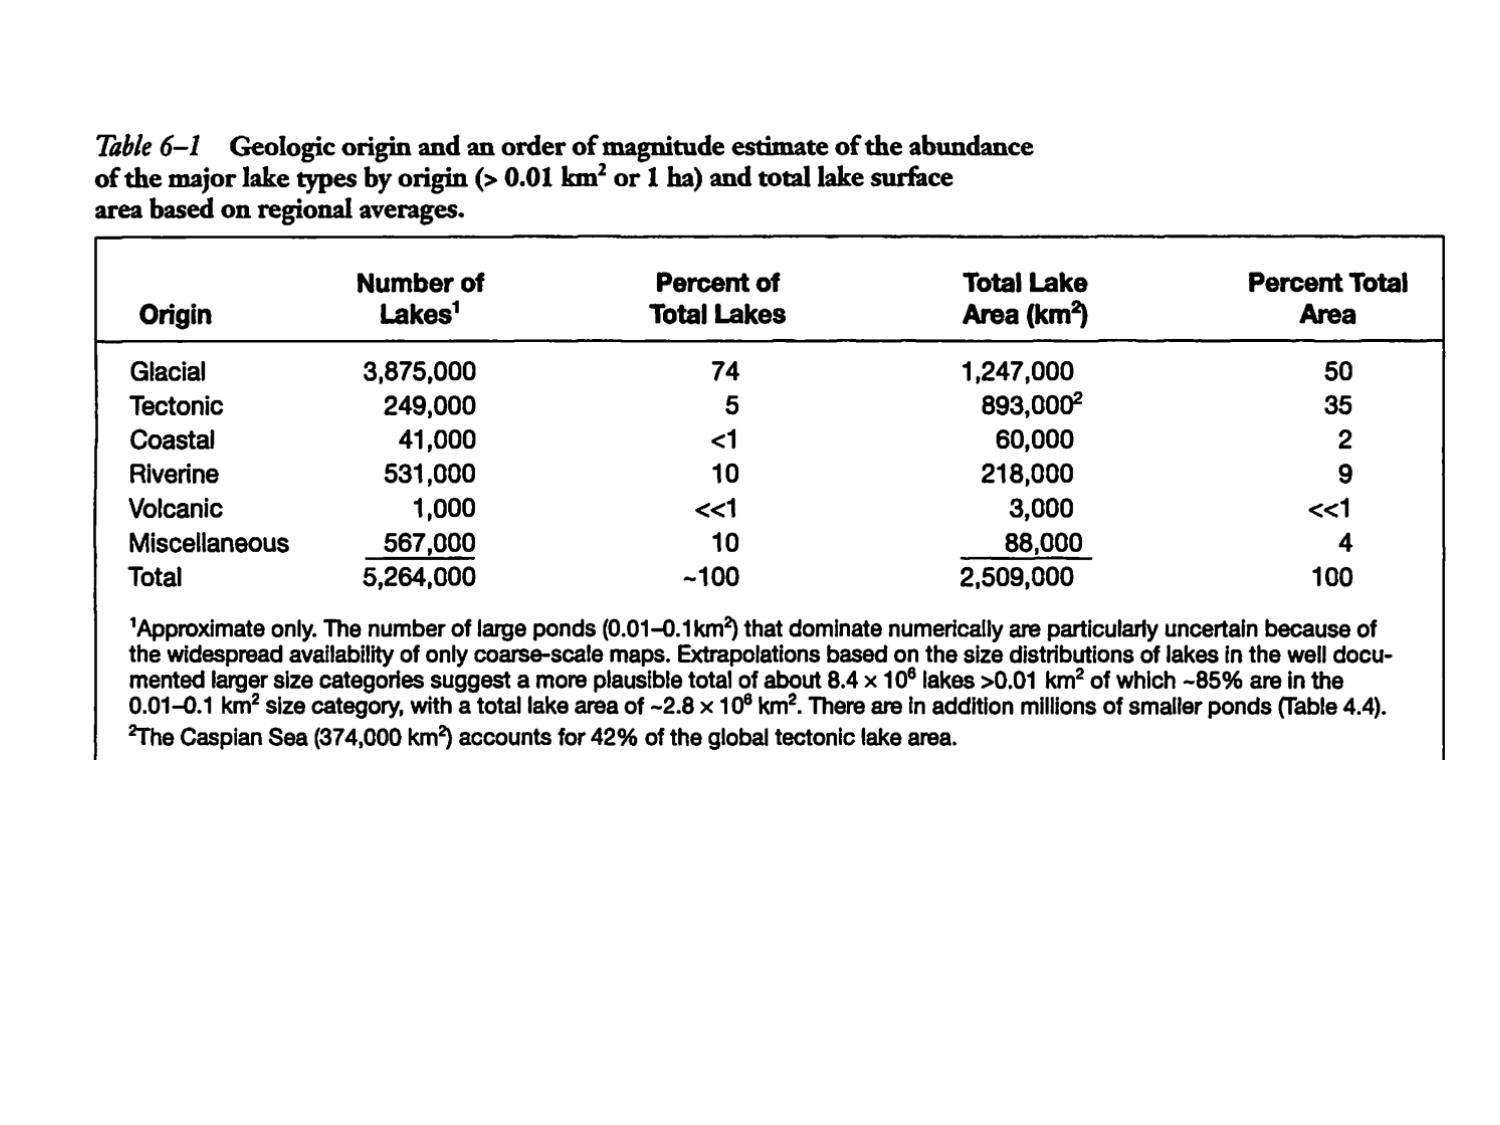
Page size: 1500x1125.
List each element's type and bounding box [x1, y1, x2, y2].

picture [49, 125, 1460, 761]
